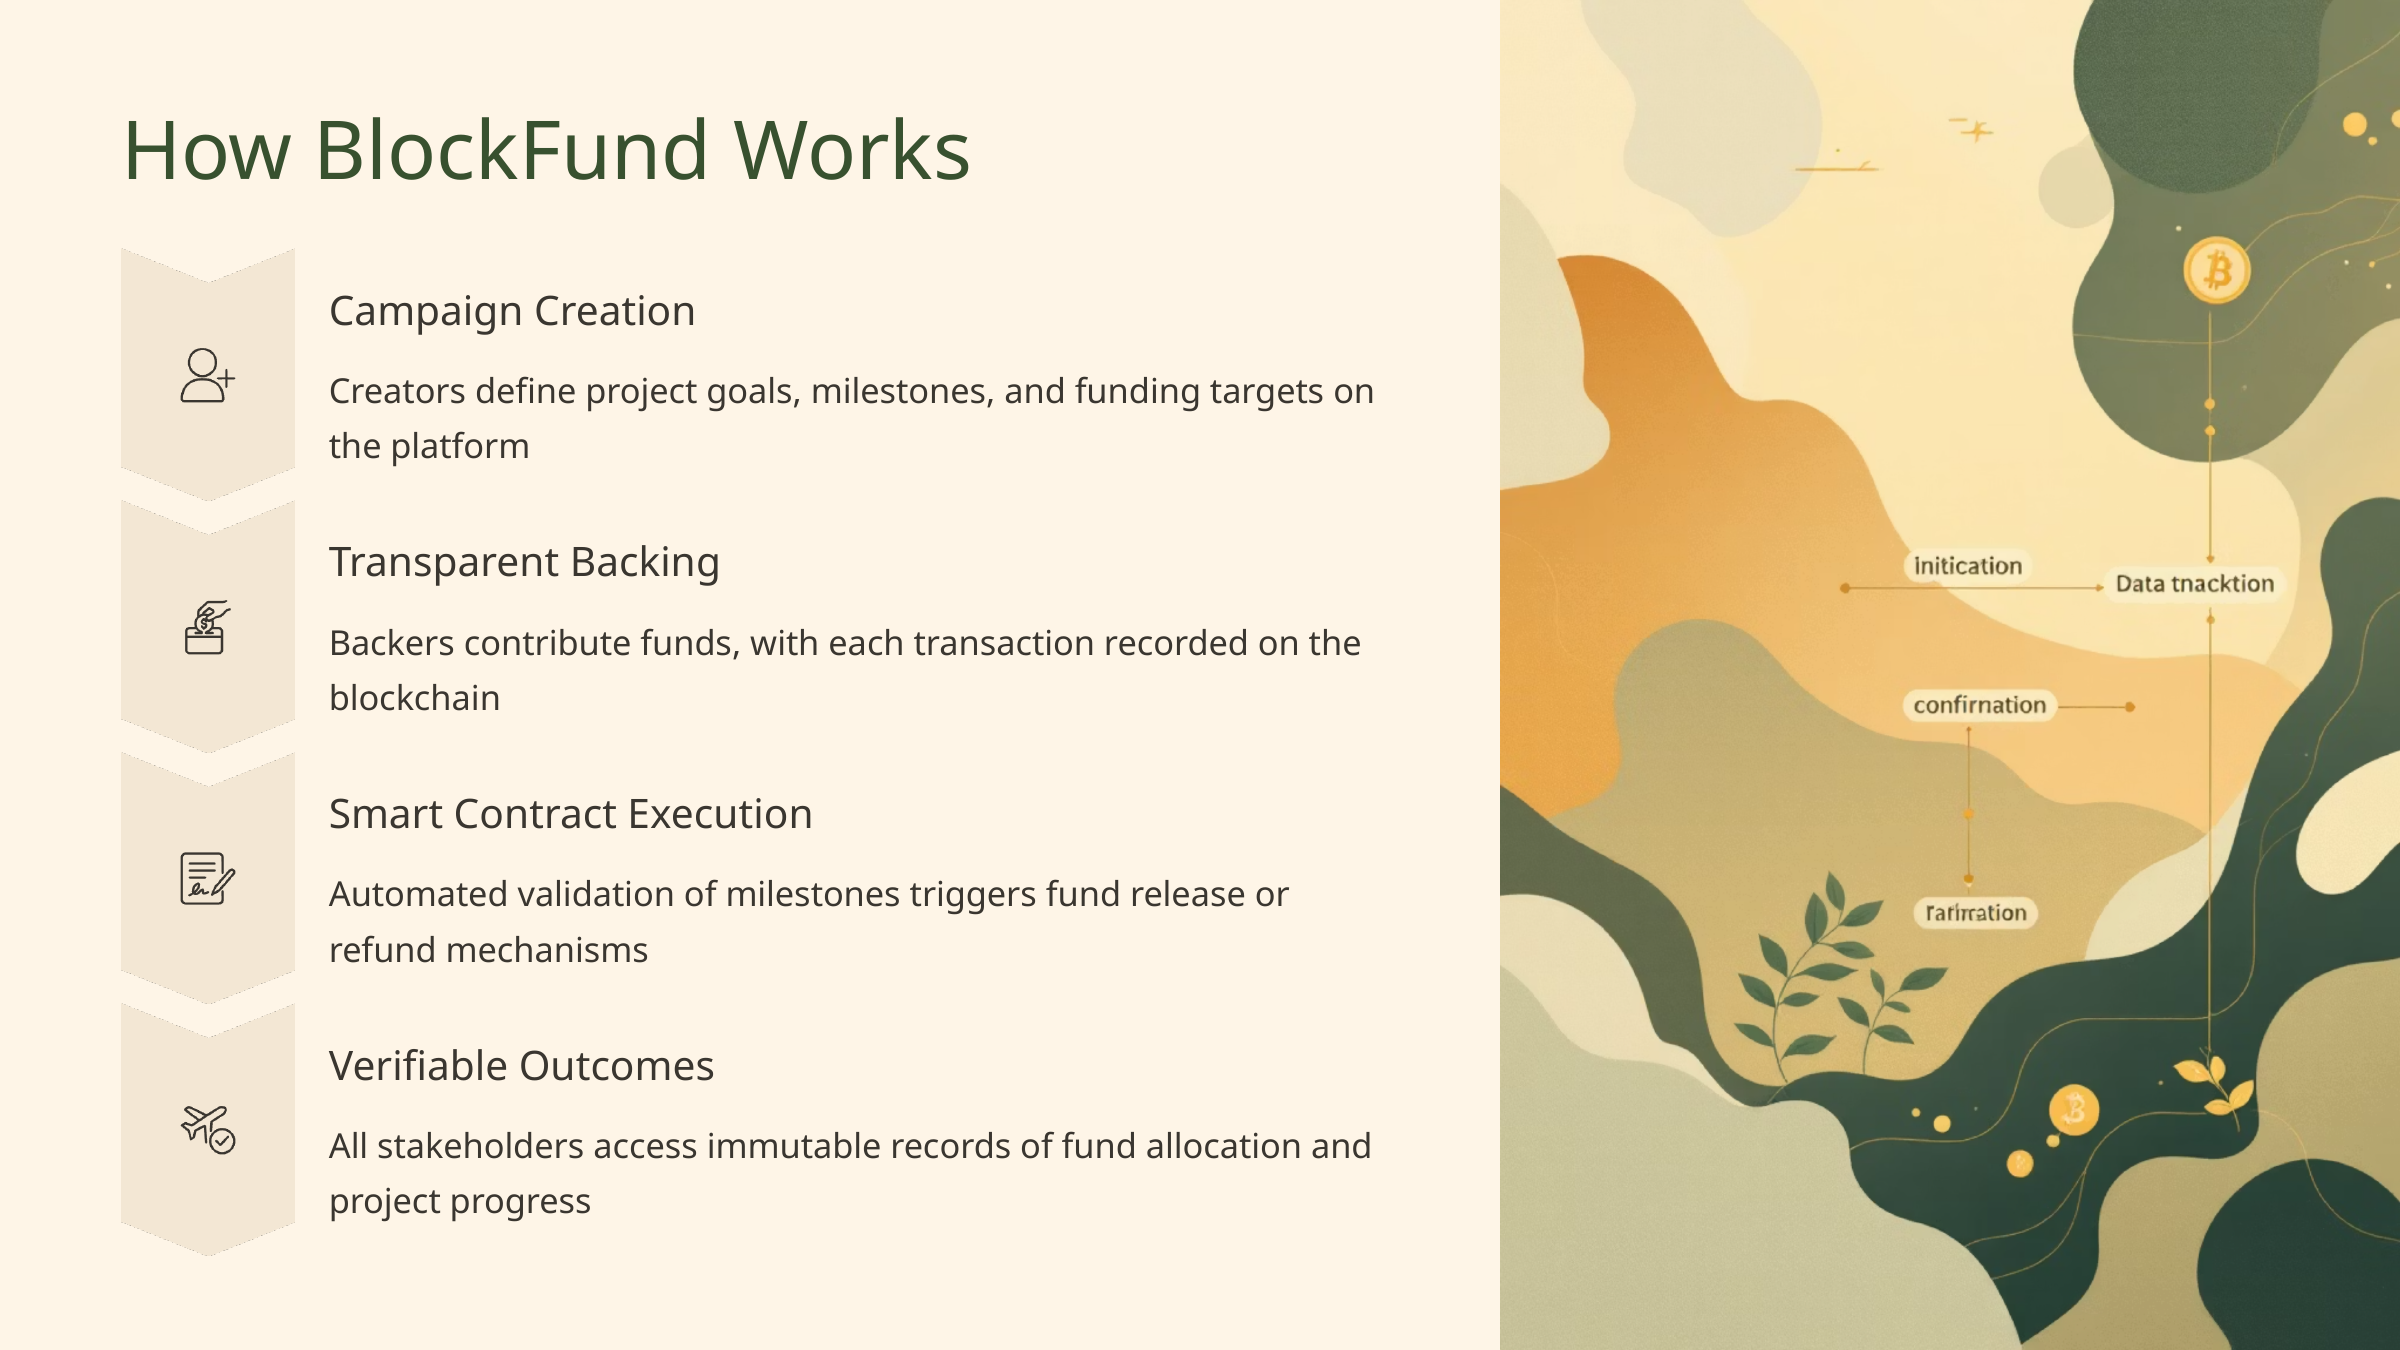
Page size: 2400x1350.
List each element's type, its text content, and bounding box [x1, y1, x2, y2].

picture [1499, 0, 2400, 1350]
text_box Creators define project goals, milestones, and funding targets on the platform [328, 355, 1379, 466]
picture [121, 248, 295, 1256]
text_box Verifiable Outcomes [328, 1038, 736, 1090]
text_box All stakeholders access immutable records of fund allocation and project progress [328, 1110, 1379, 1221]
text_box Transparent Backing [328, 535, 736, 586]
text_box Backers contribute funds, with each transaction recorded on the blockchain [328, 606, 1379, 718]
text_box Smart Contract Execution [328, 786, 823, 838]
text_box Automated validation of milestones triggers fund release or refund mechanisms [328, 858, 1379, 970]
text_box How BlockFund Works [121, 95, 977, 197]
text_box Campaign Creation [328, 283, 736, 335]
